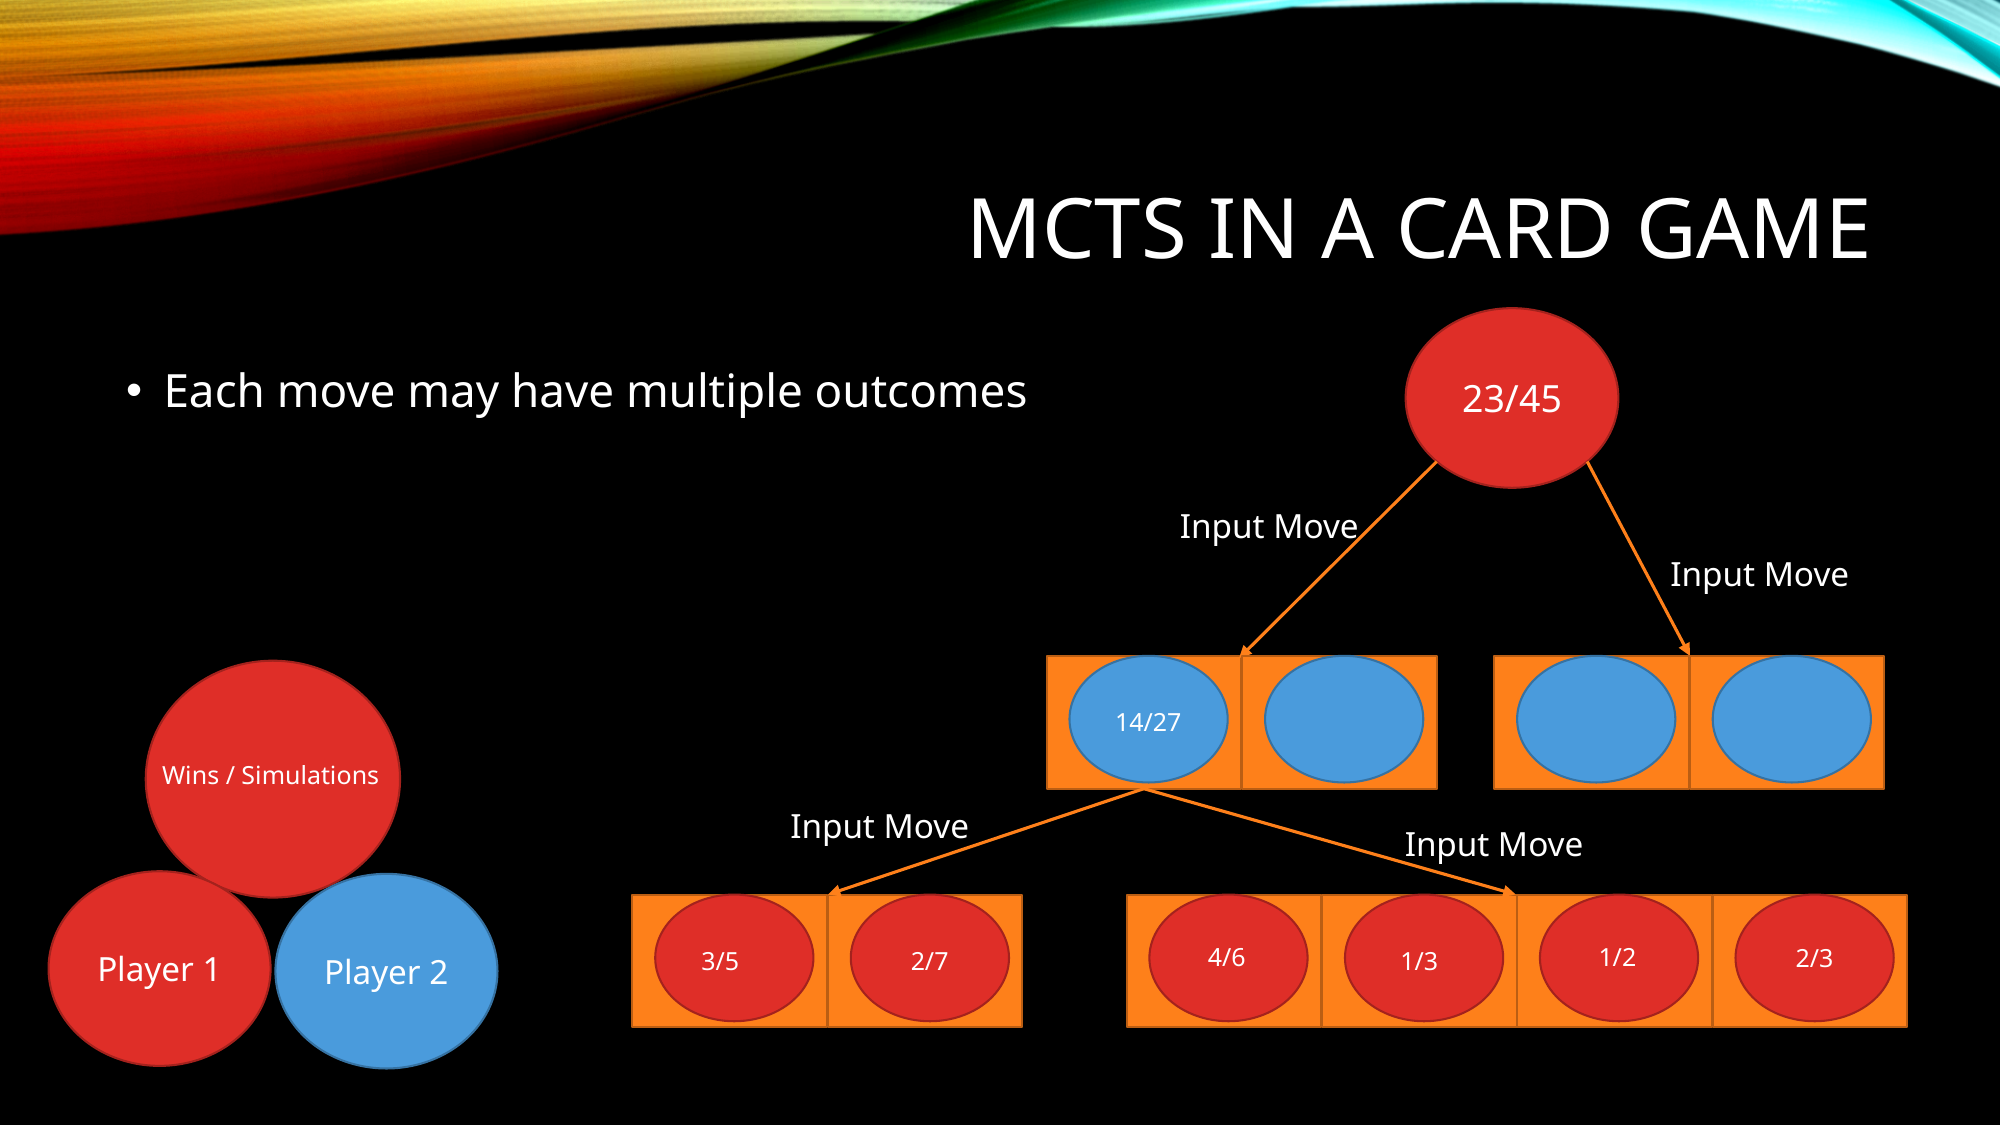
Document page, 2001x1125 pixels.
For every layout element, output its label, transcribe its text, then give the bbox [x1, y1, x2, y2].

text_box 2/7 [896, 937, 964, 983]
text_box Input Move [1165, 497, 1238, 552]
text_box [1538, 893, 1700, 1023]
title MCTS in a card game [474, 125, 1888, 338]
text_box [1689, 655, 1885, 790]
text_box 4/6 [1193, 933, 1261, 979]
text_box [1126, 895, 1321, 1028]
text_box [1493, 655, 1689, 790]
text_box 14/27 [1100, 699, 1197, 745]
text_box 2/3 [1780, 935, 1849, 981]
text_box [1321, 895, 1516, 1028]
text_box [1046, 655, 1241, 788]
text_box Input Move [1691, 546, 1865, 601]
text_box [827, 788, 1143, 895]
text_box [1068, 654, 1229, 784]
text_box Player 2 [274, 872, 499, 1070]
text_box [1148, 895, 1309, 1023]
text_box Wins / Simulations [147, 752, 395, 798]
text_box [1241, 655, 1438, 788]
picture [0, 0, 2000, 237]
text_box [1734, 893, 1895, 1023]
text_box [1516, 894, 1712, 1028]
text_box 1/2 [1583, 933, 1652, 979]
text_box Input Move [775, 798, 827, 853]
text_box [1238, 461, 1437, 659]
text_box [1516, 655, 1677, 784]
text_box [1143, 788, 1516, 895]
text_box [144, 659, 402, 899]
text_box Player 1 [47, 870, 272, 1067]
text_box Input Move [1516, 815, 1599, 871]
text_box [1711, 654, 1872, 784]
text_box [1587, 461, 1691, 657]
text_box 3/5 [686, 938, 755, 983]
text_box 23/45 [1404, 307, 1620, 489]
text_box [654, 893, 815, 1023]
text_box [1712, 894, 1908, 1028]
text_box [849, 895, 1011, 1023]
text_box [631, 894, 827, 1028]
text_box 1/3 [1385, 937, 1454, 983]
text_box [1343, 895, 1505, 1023]
list Each move may have multiple outcomes [111, 360, 1066, 1021]
text_box [827, 895, 1023, 1028]
text_box [1264, 659, 1425, 784]
